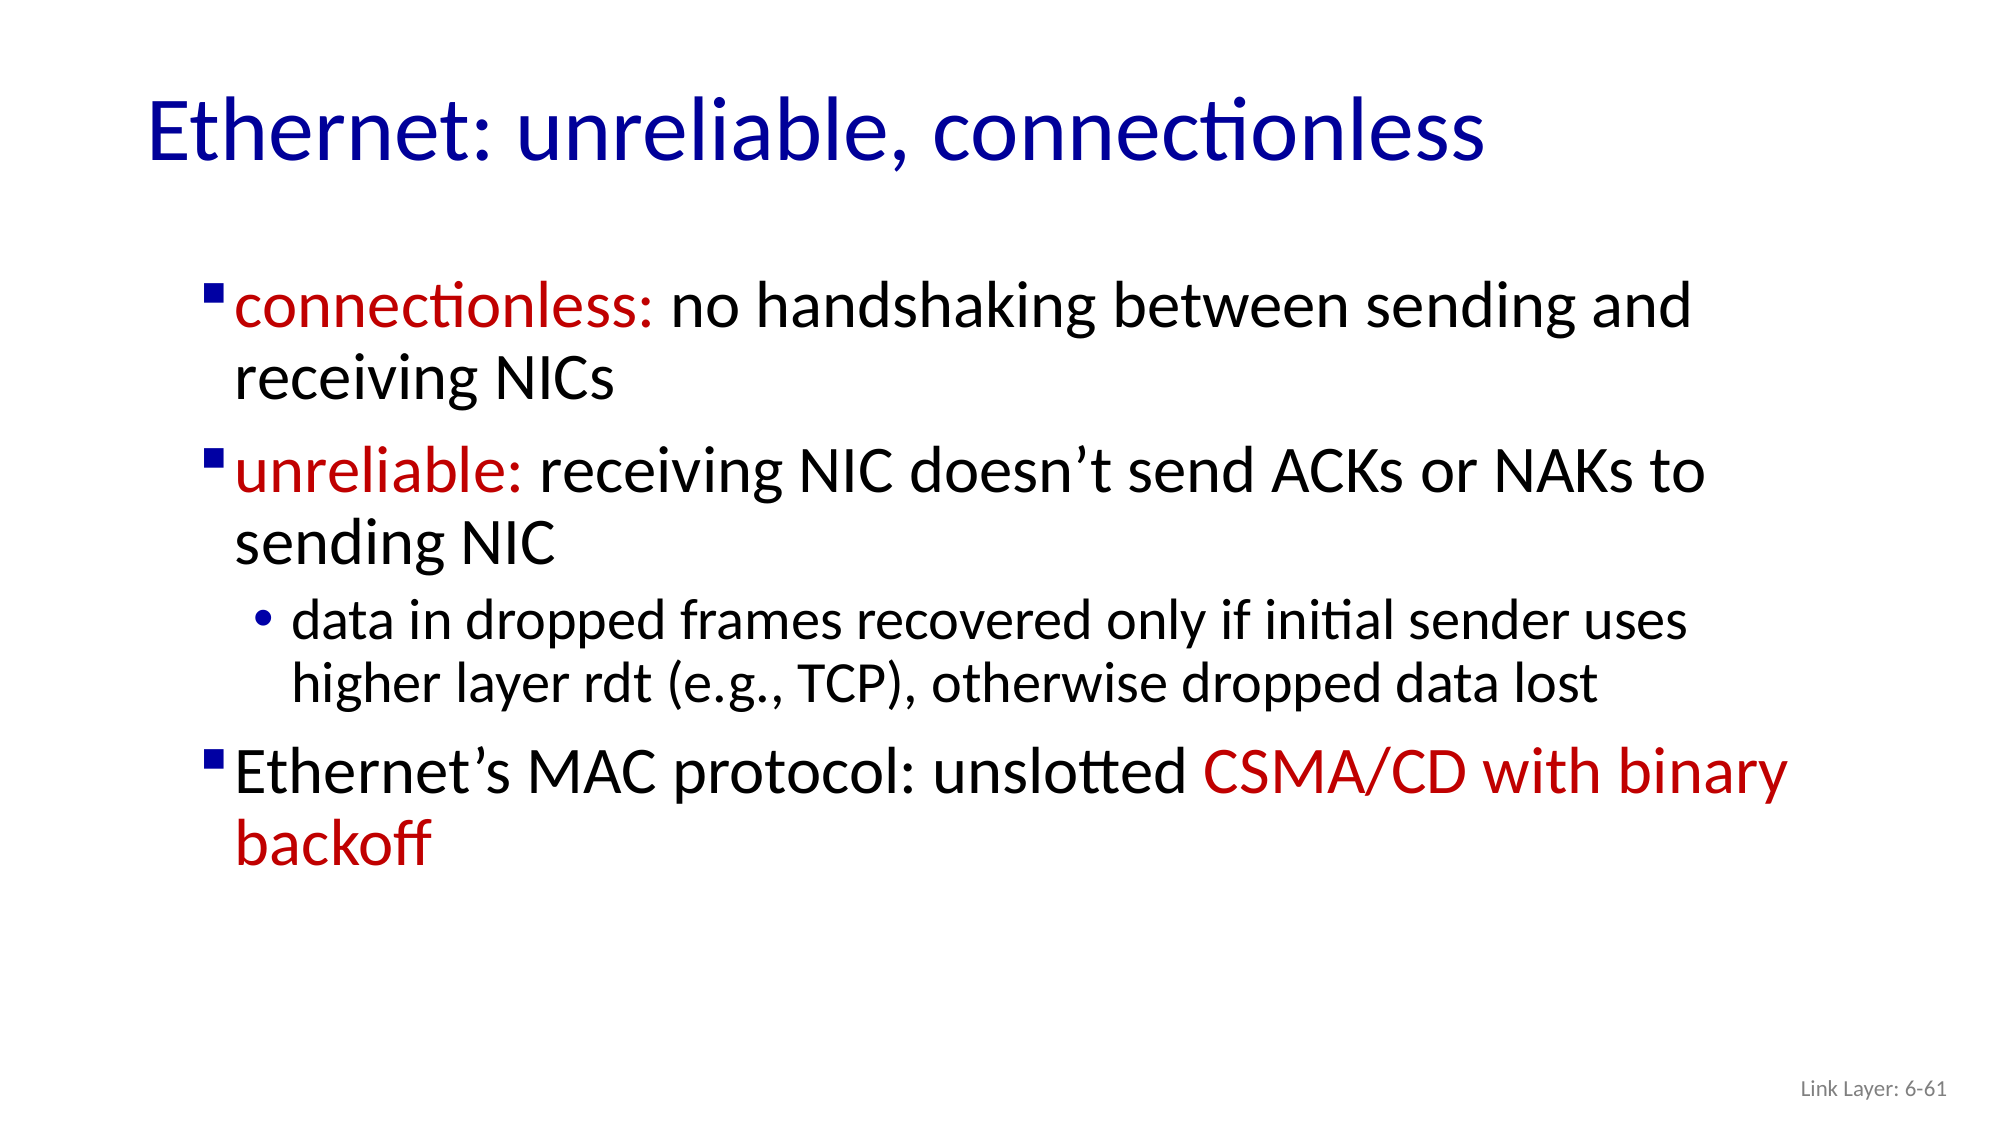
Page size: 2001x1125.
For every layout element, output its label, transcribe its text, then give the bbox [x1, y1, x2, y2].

title Ethernet: unreliable, connectionless [131, 57, 1857, 205]
slide_number Link Layer: 6-61 [1512, 1056, 1963, 1117]
text_box connectionless: no handshaking between sending and receiving NICs unreliable: receiving NIC doesn’t send ACKs or NAKs to sending NIC data in dropped frames recovered only if initial sender uses higher layer rdt (e.g., TCP), otherwise dropped data lost Ethernet’s MAC protocol: unslotted CSMA/CD with binary backoff [162, 262, 1842, 1025]
